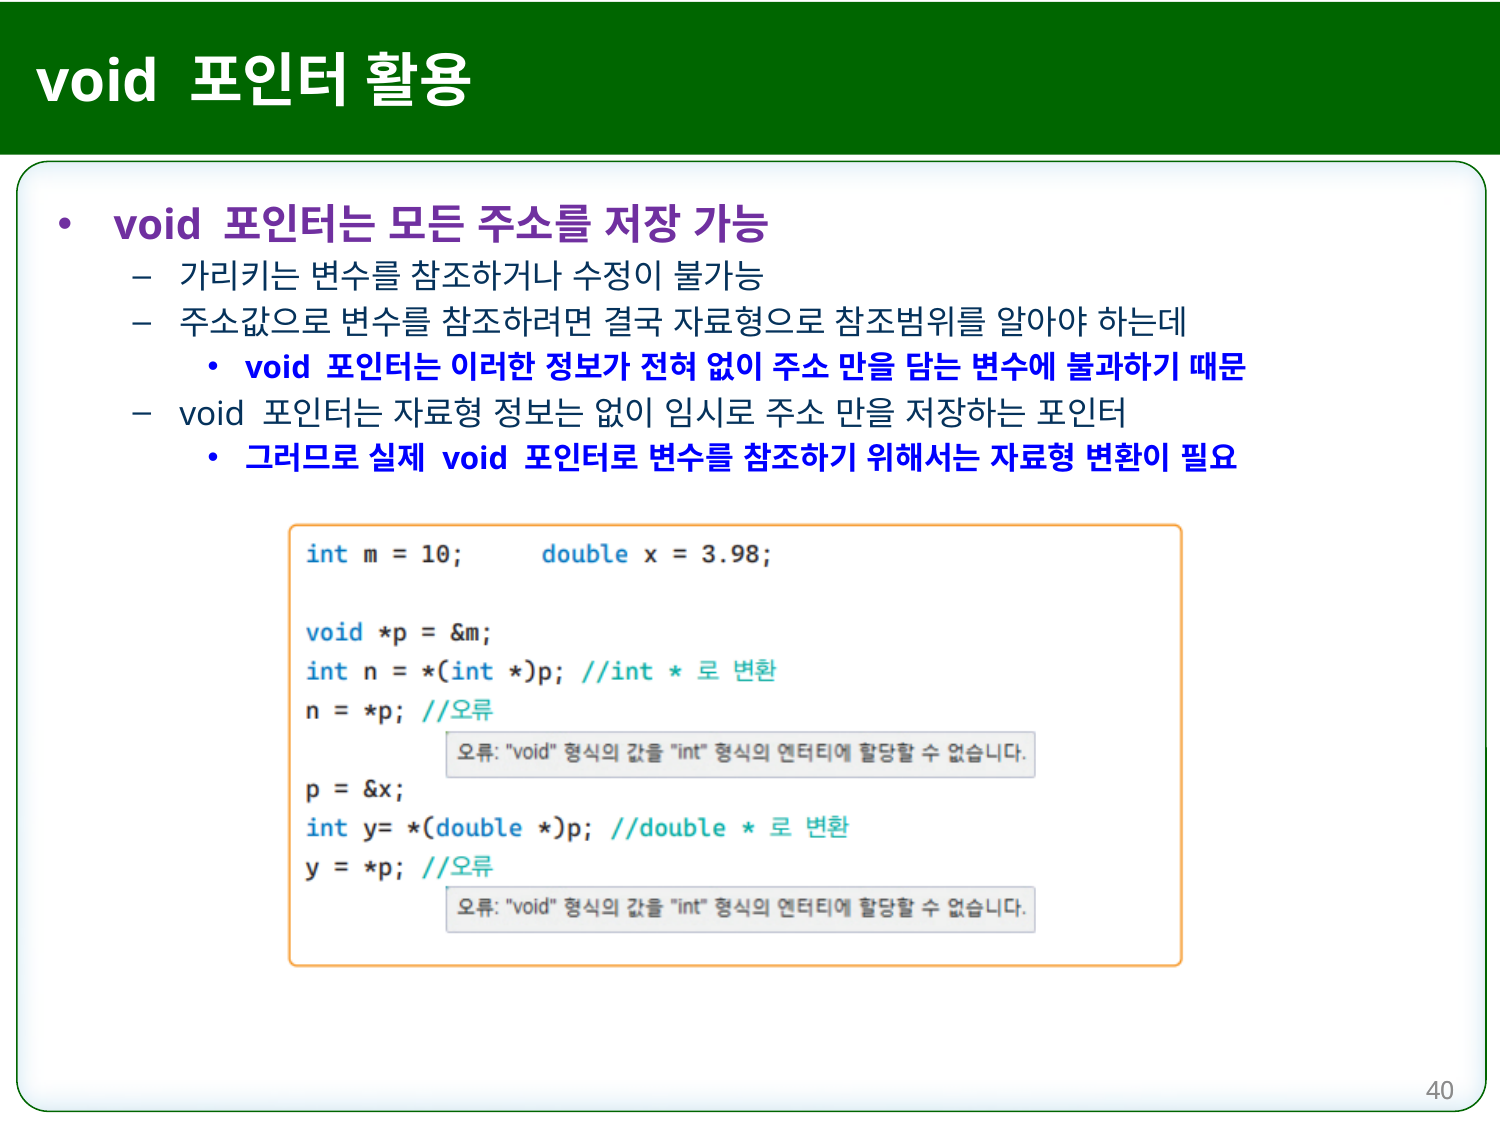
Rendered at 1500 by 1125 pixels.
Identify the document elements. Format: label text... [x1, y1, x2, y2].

title void 포인터 활용 [21, 40, 1476, 115]
picture [280, 514, 1216, 975]
list void 포인터는 모든 주소를 저장 가능 가리키는 변수를 참조하거나 수정이 불가능 주소값으로 변수를 참조하려면 결국 자료형으로 참조범위를 알아야 하는데 void 포인터는 이러한 정보가 전혀 없이 주소 만을 담는 변수에 불과하기 때문 void 포인터는 자료형 정보는 없이 임시로 주소 만을 저장하는 포인터 그러므로 실제 void 포인터로 변수를 참조하기 위해서는 자료형 변환이 필요 [42, 190, 1454, 1065]
slide_number 40 [1119, 1071, 1470, 1112]
